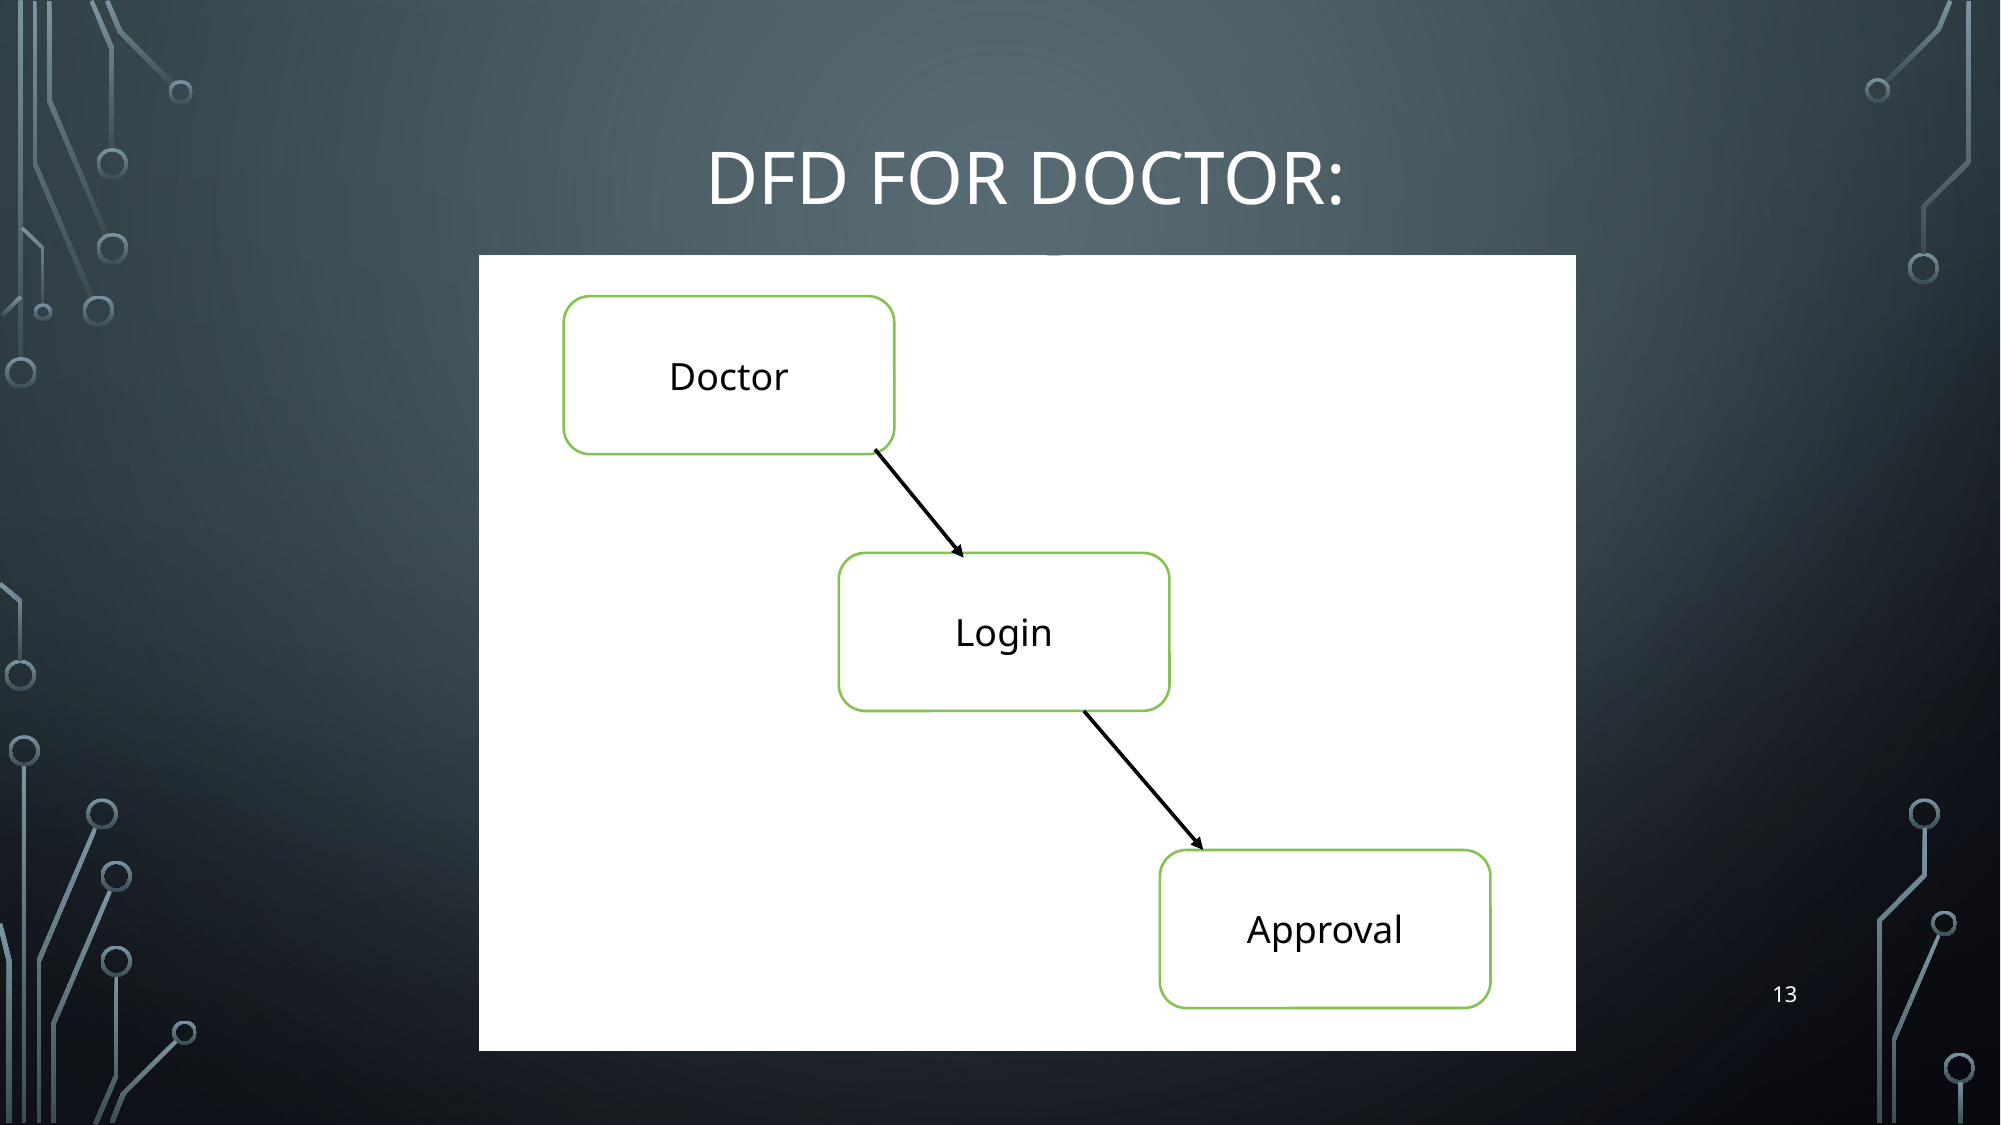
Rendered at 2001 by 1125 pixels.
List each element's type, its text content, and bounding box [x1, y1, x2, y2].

text_box DFD FOR DOCTOR: [477, 124, 1575, 227]
slide_number 13 [1685, 965, 1813, 1025]
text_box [874, 449, 964, 558]
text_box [1083, 710, 1204, 851]
picture [478, 254, 1576, 1051]
